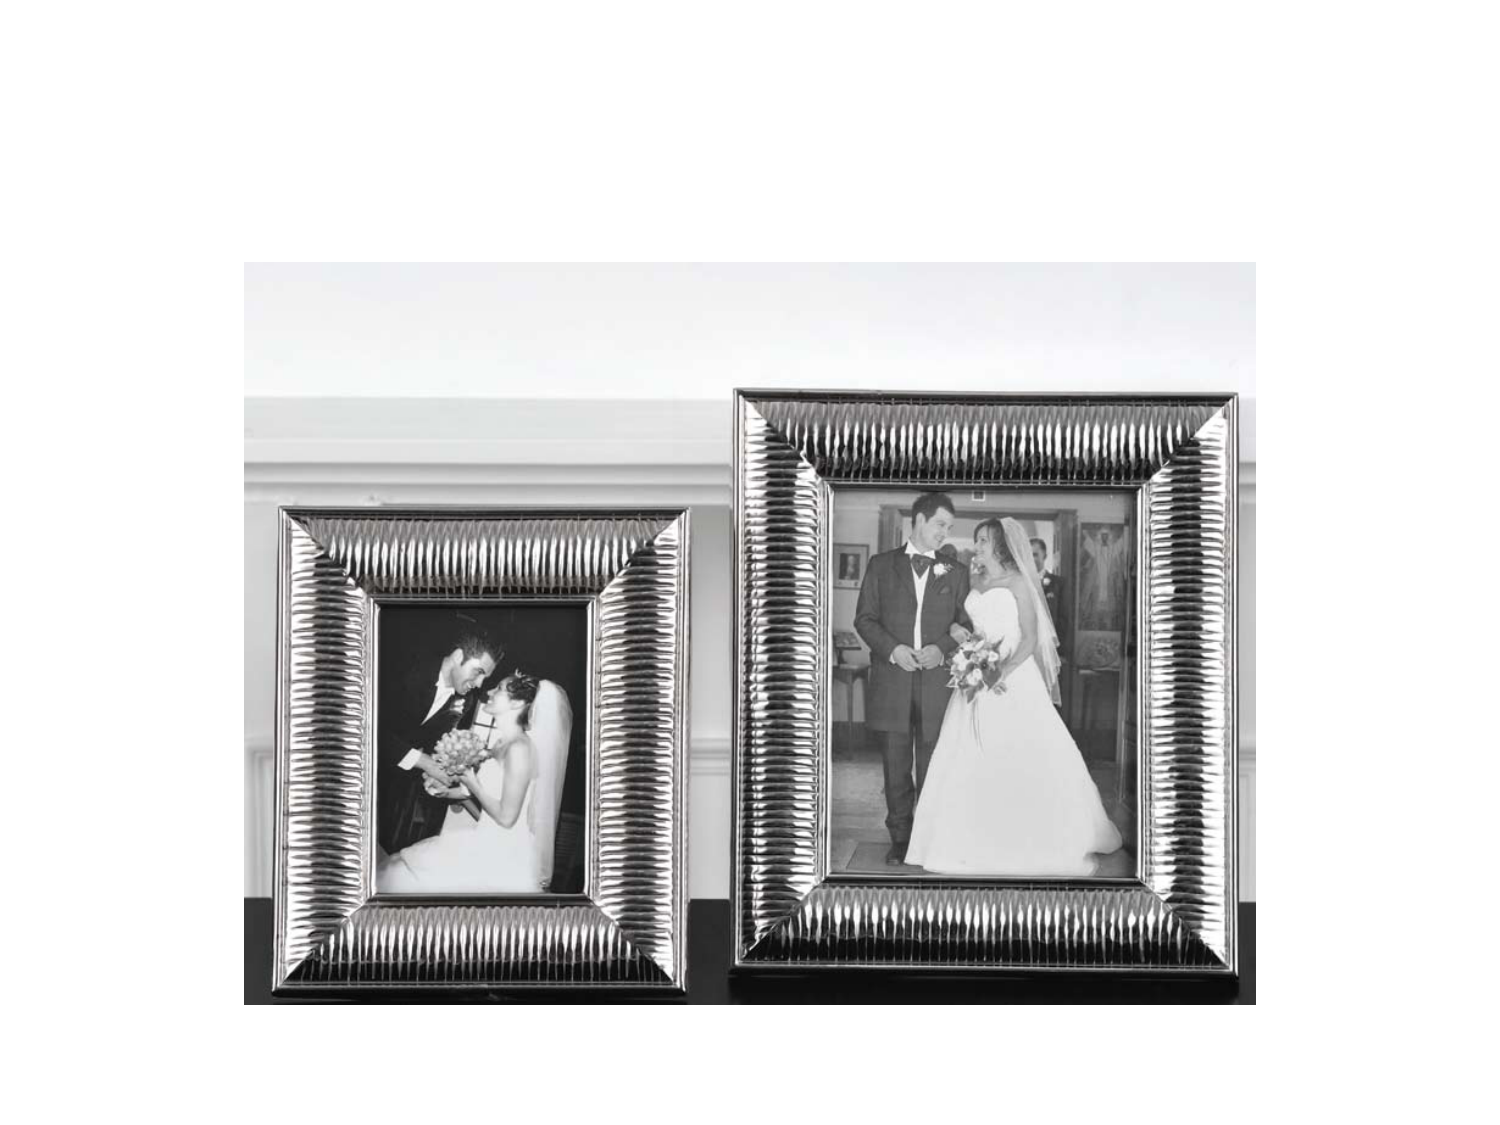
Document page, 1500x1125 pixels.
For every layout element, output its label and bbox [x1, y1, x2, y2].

list [244, 262, 1256, 1006]
